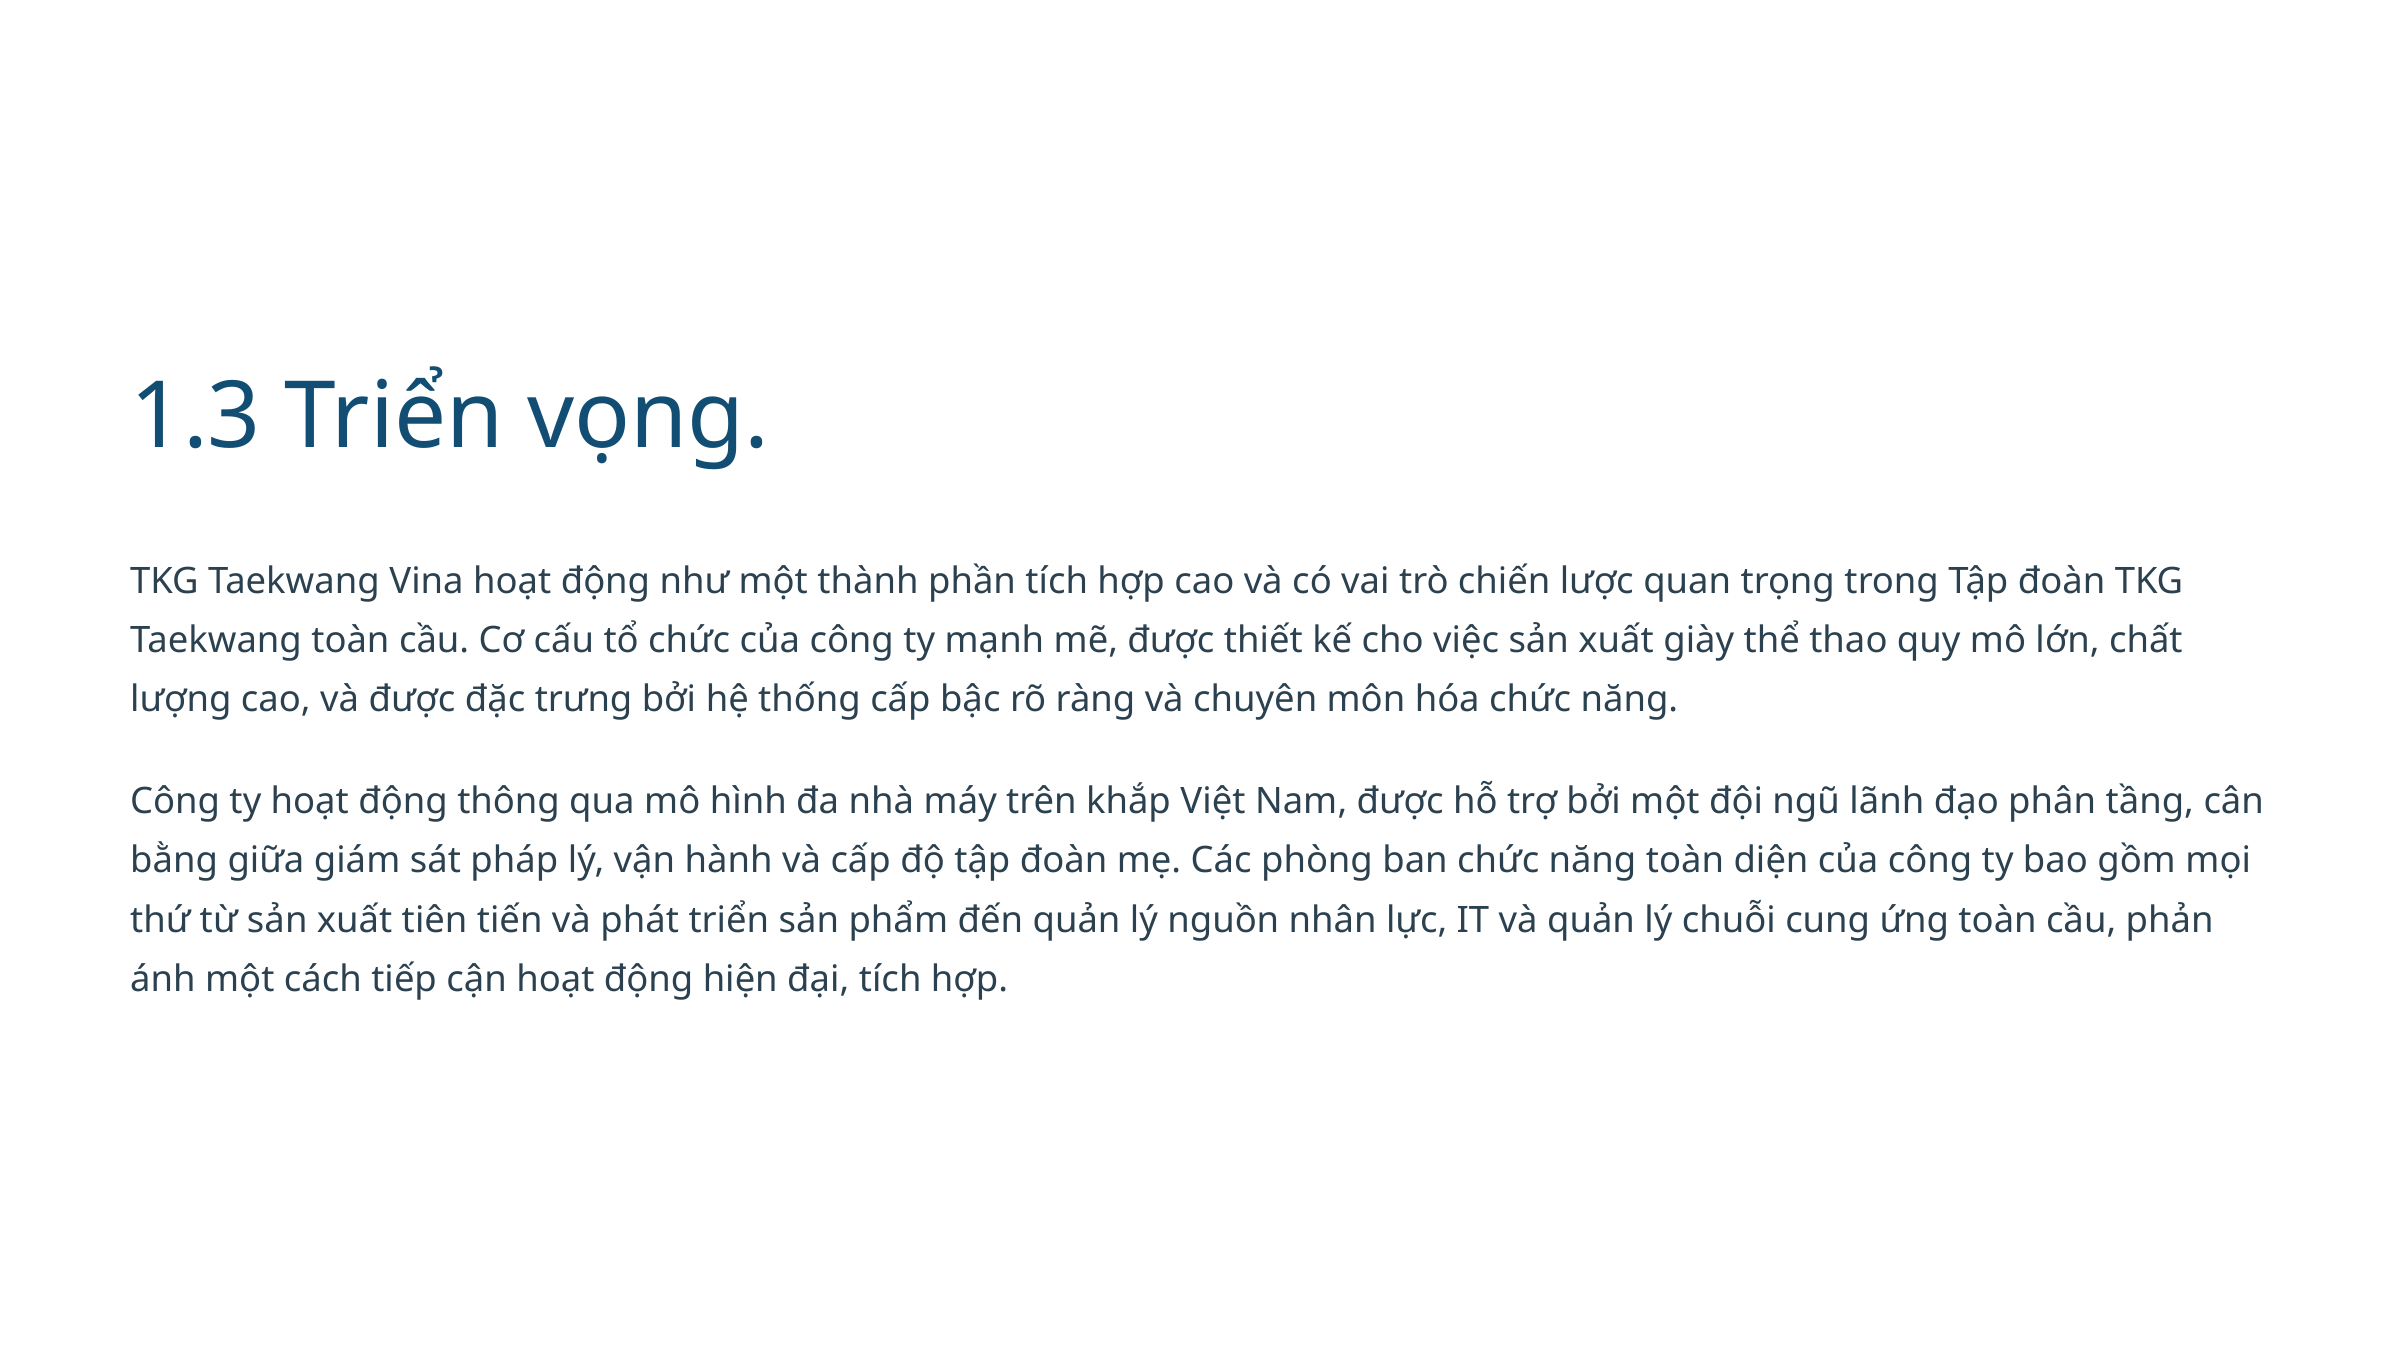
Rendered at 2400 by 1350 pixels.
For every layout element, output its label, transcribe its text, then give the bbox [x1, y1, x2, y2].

text_box Công ty hoạt động thông qua mô hình đa nhà máy trên khắp Việt Nam, được hỗ trợ bởi một đội ngũ lãnh đạo phân tầng, cân bằng giữa giám sát pháp lý, vận hành và cấp độ tập đoàn mẹ. Các phòng ban chức năng toàn diện của công ty bao gồm mọi thứ từ sản xuất tiên tiến và phát triển sản phẩm đến quản lý nguồn nhân lực, IT và quản lý chuỗi cung ứng toàn cầu, phản ánh một cách tiếp cận hoạt động hiện đại, tích hợp. [130, 761, 2270, 1000]
text_box 1.3 Triển vọng. [130, 350, 1061, 467]
text_box TKG Taekwang Vina hoạt động như một thành phần tích hợp cao và có vai trò chiến lược quan trọng trong Tập đoàn TKG Taekwang toàn cầu. Cơ cấu tổ chức của công ty mạnh mẽ, được thiết kế cho việc sản xuất giày thể thao quy mô lớn, chất lượng cao, và được đặc trưng bởi hệ thống cấp bậc rõ ràng và chuyên môn hóa chức năng. [130, 541, 2270, 720]
